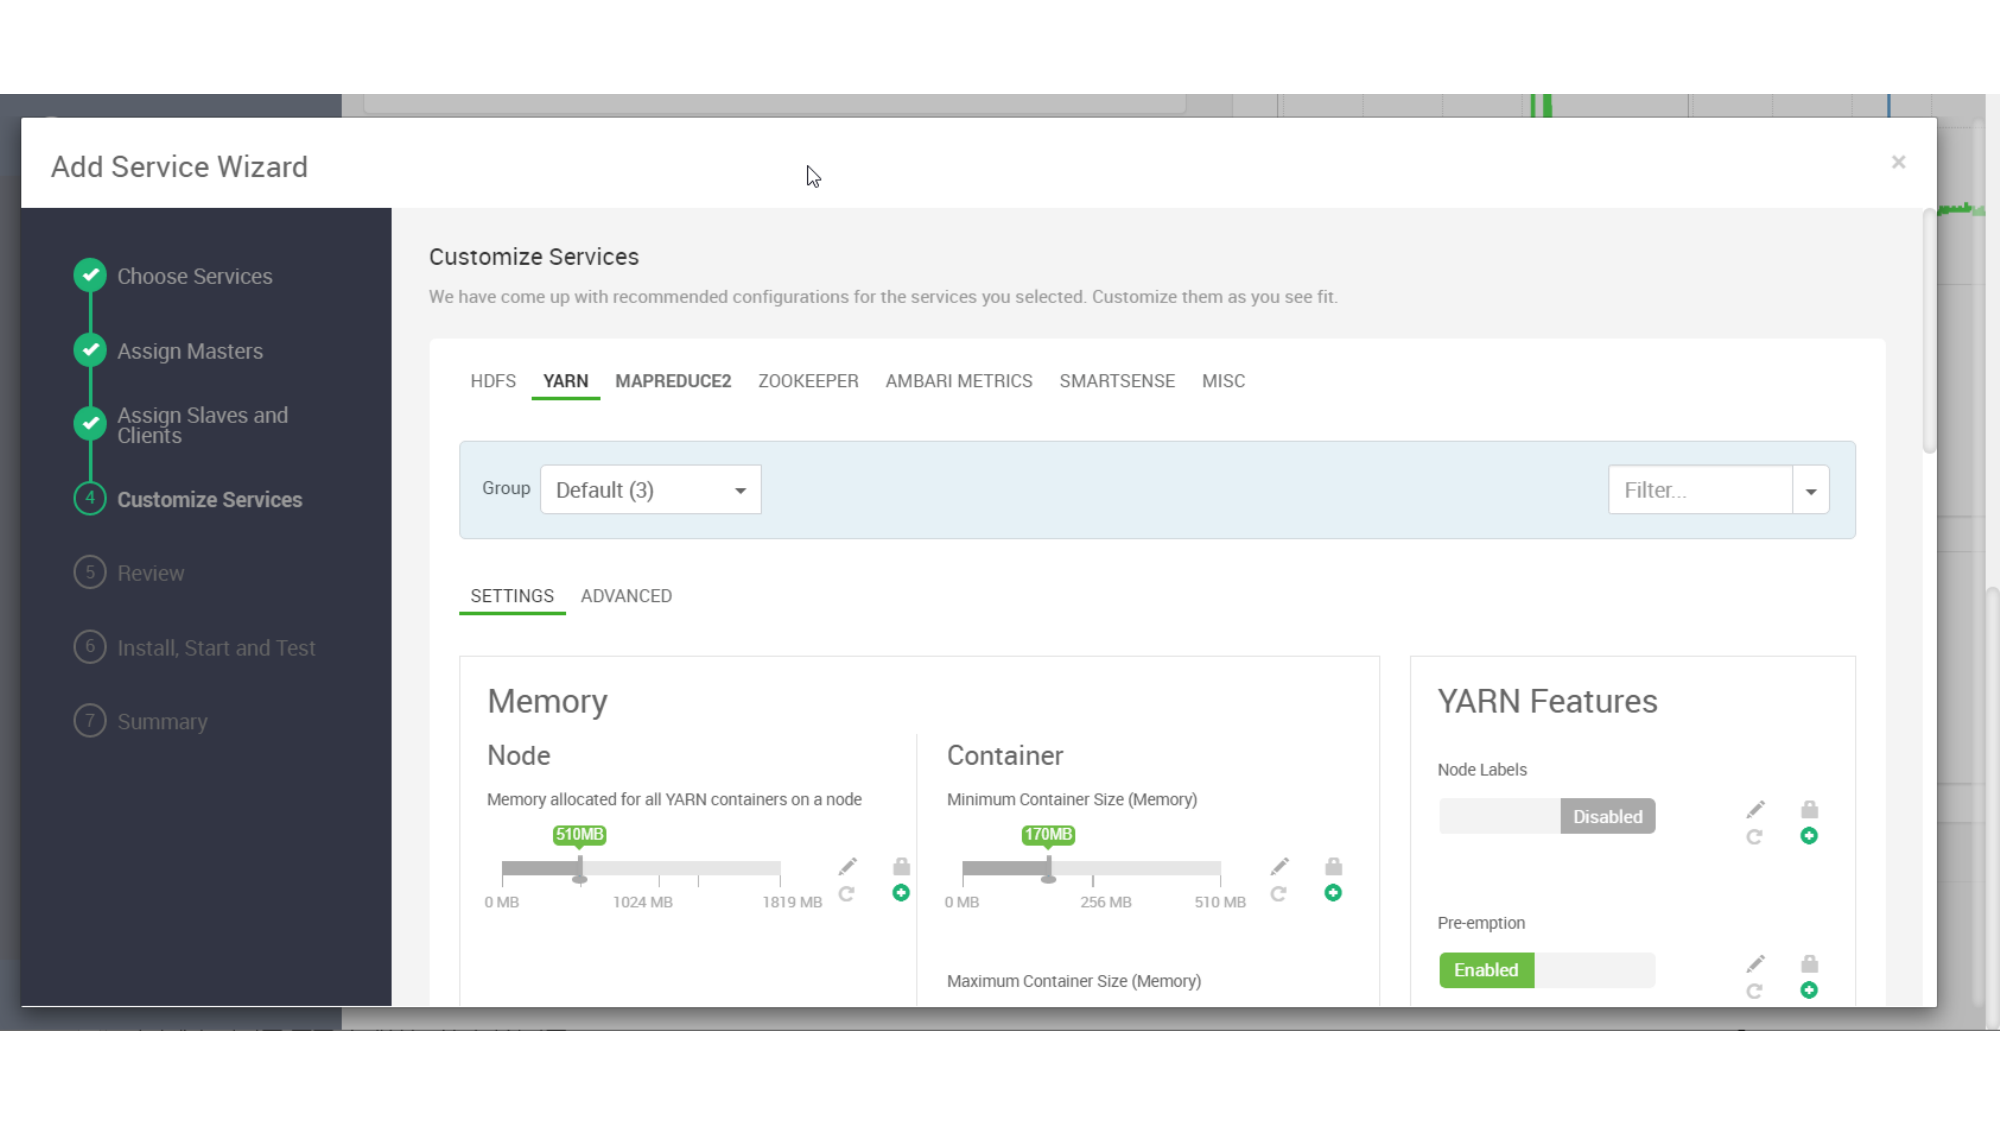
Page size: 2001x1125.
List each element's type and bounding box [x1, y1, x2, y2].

picture [0, 94, 2000, 1031]
